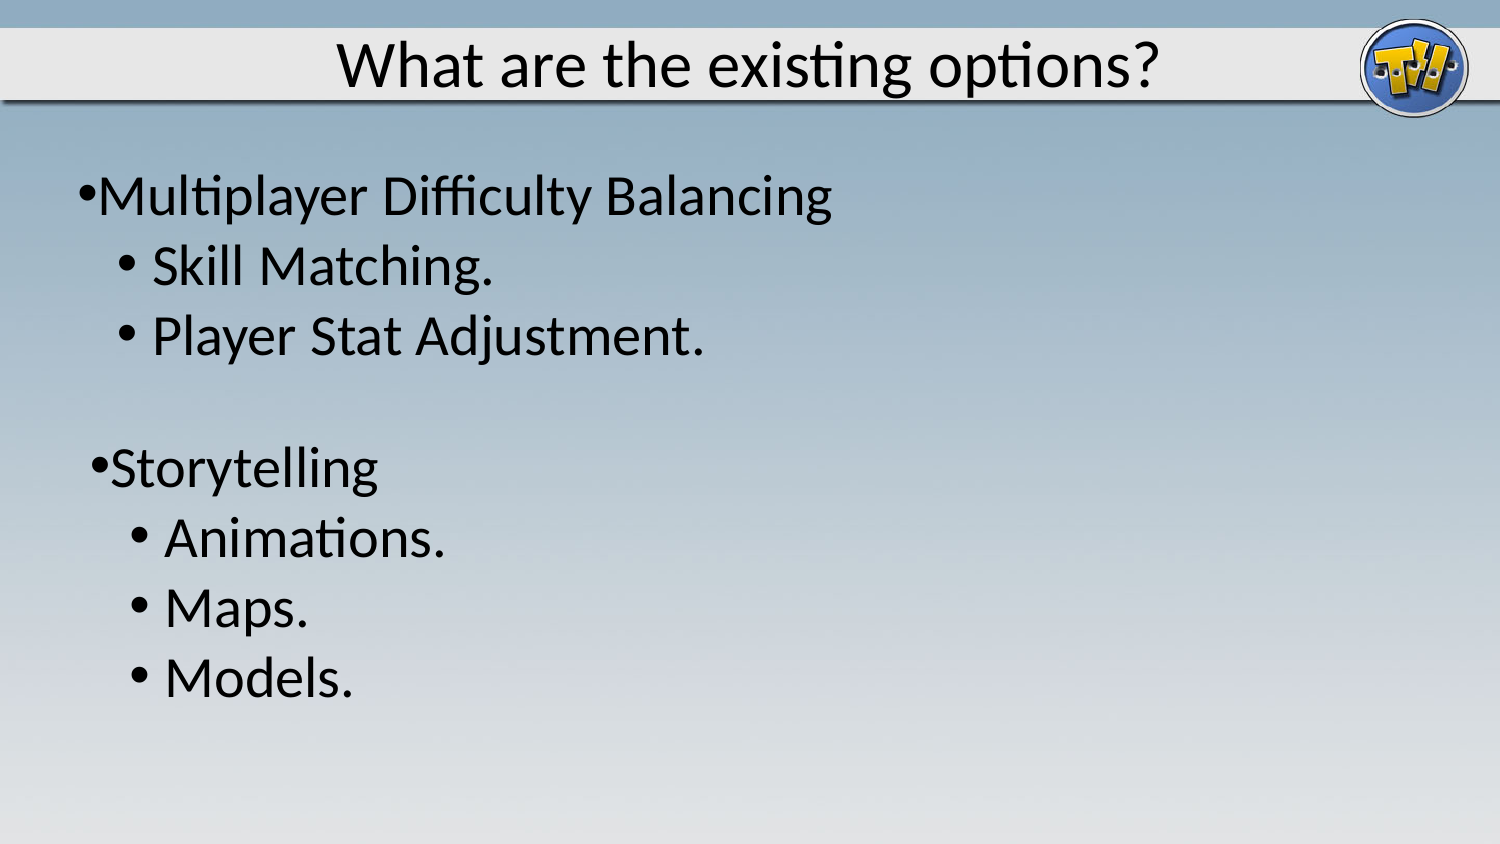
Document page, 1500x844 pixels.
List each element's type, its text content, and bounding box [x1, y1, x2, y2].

picture [0, 0, 1500, 844]
text_box Multiplayer Difficulty Balancing Skill Matching. Player Stat Adjustment. [62, 149, 1450, 445]
text_box Storytelling Animations. Maps. Models. [75, 421, 1463, 787]
title What are the existing options? [75, 0, 1425, 132]
